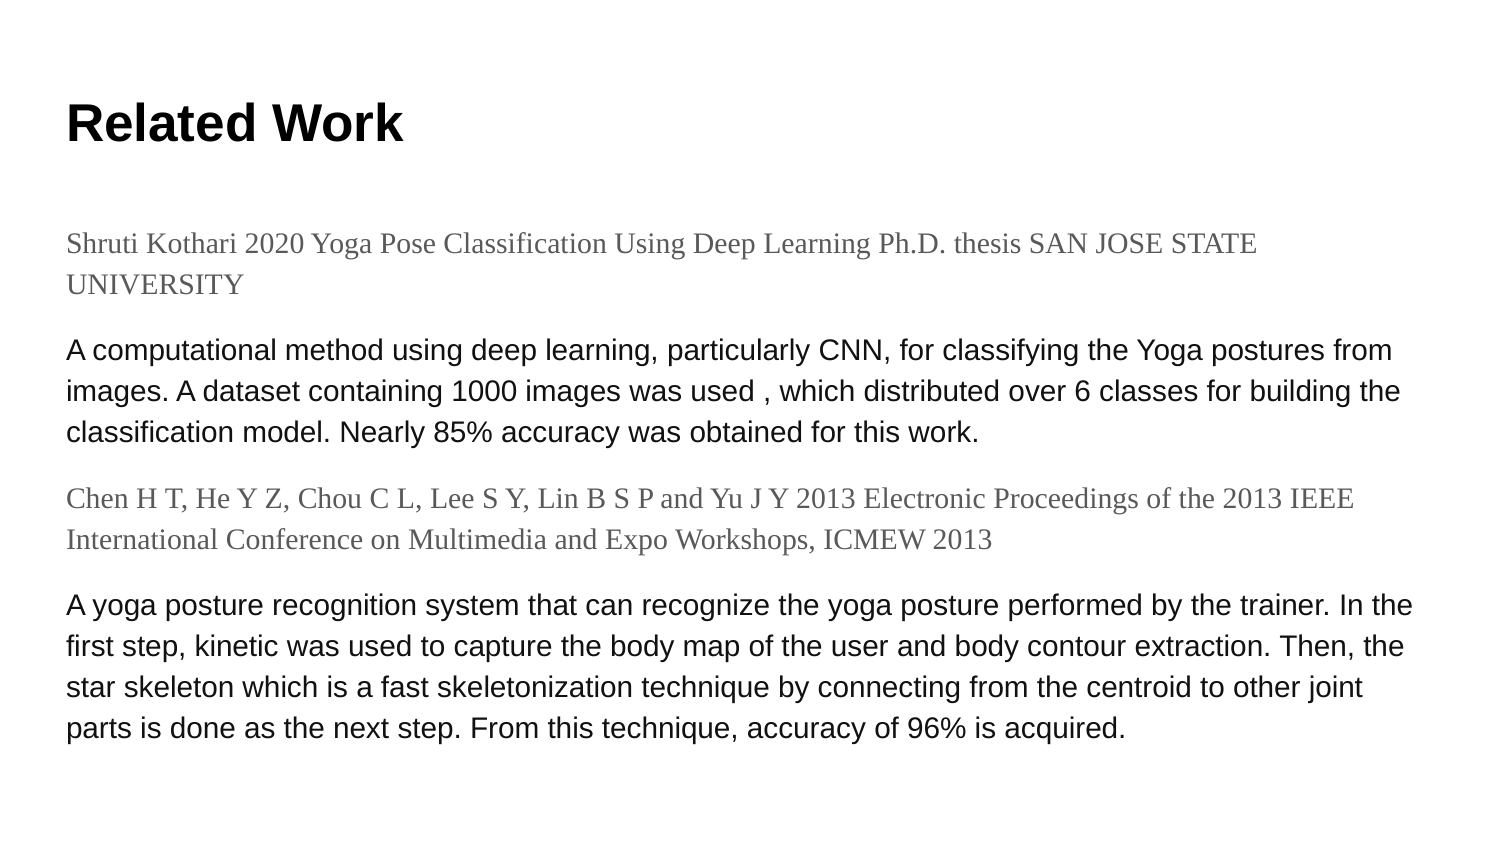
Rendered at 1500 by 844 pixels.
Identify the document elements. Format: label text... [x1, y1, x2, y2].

title Related Work [51, 72, 1449, 167]
list Shruti Kothari 2020 Yoga Pose Classification Using Deep Learning Ph.D. thesis SAN JOSE STATE UNIVERSITY A computational method using deep learning, particularly CNN, for classifying the Yoga postures from images. A dataset containing 1000 images was used , which distributed over 6 classes for building the classification model. Nearly 85% accuracy was obtained for this work. Chen H T, He Y Z, Chou C L, Lee S Y, Lin B S P and Yu J Y 2013 Electronic Proceedings of the 2013 IEEE International Conference on Multimedia and Expo Workshops, ICMEW 2013 A yoga posture recognition system that can recognize the yoga posture performed by the trainer. In the first step, kinetic was used to capture the body map of the user and body contour extraction. Then, the star skeleton which is a fast skeletonization technique by connecting from the centroid to other joint parts is done as the next step. From this technique, accuracy of 96% is acquired. [51, 204, 1449, 804]
